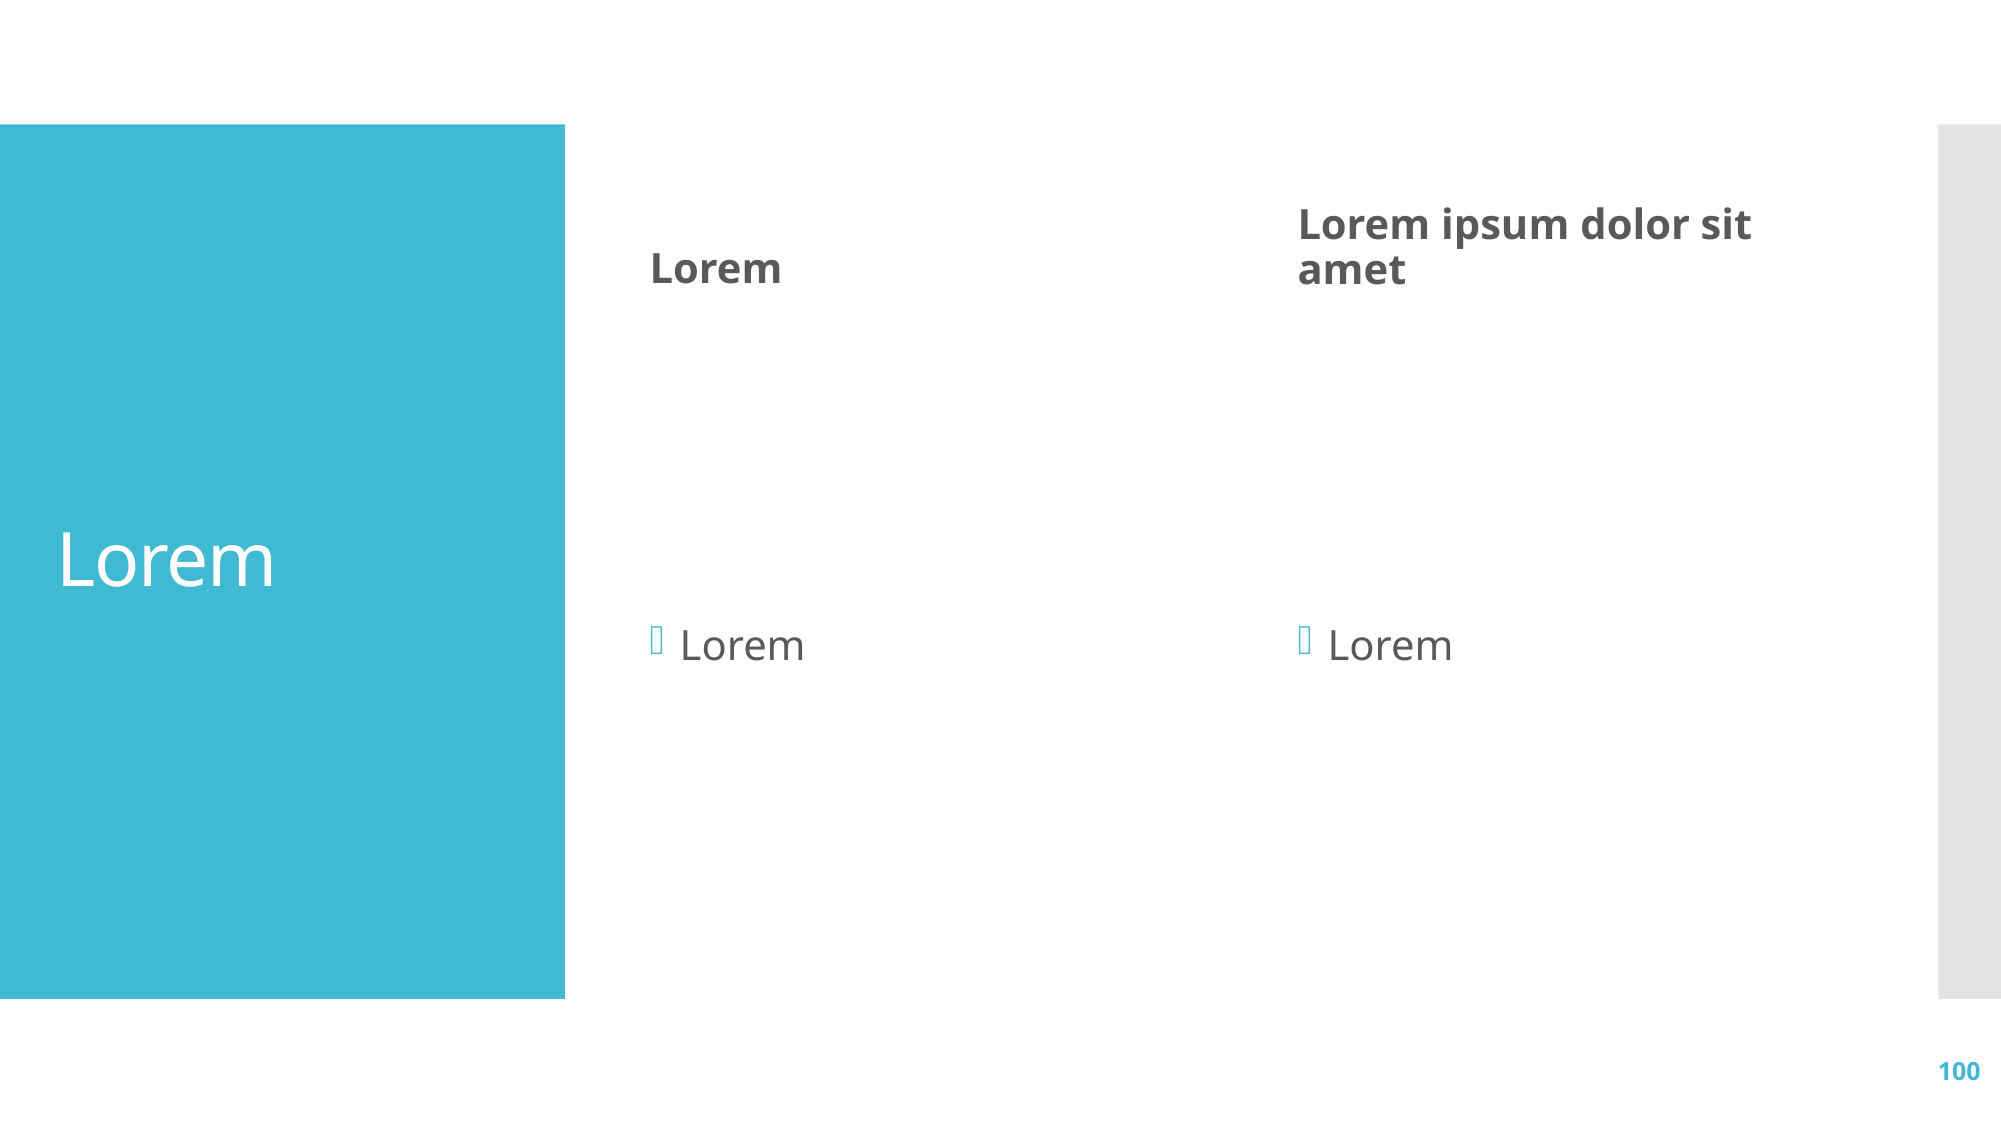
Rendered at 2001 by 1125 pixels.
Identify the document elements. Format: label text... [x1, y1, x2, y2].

list Lorem [1282, 316, 1853, 977]
slide_number 100 [1744, 1042, 1996, 1103]
list Lorem [634, 316, 1205, 977]
list Lorem ipsum dolor sit amet [1282, 167, 1853, 302]
list Lorem [634, 167, 1205, 301]
title Lorem [41, 184, 525, 940]
